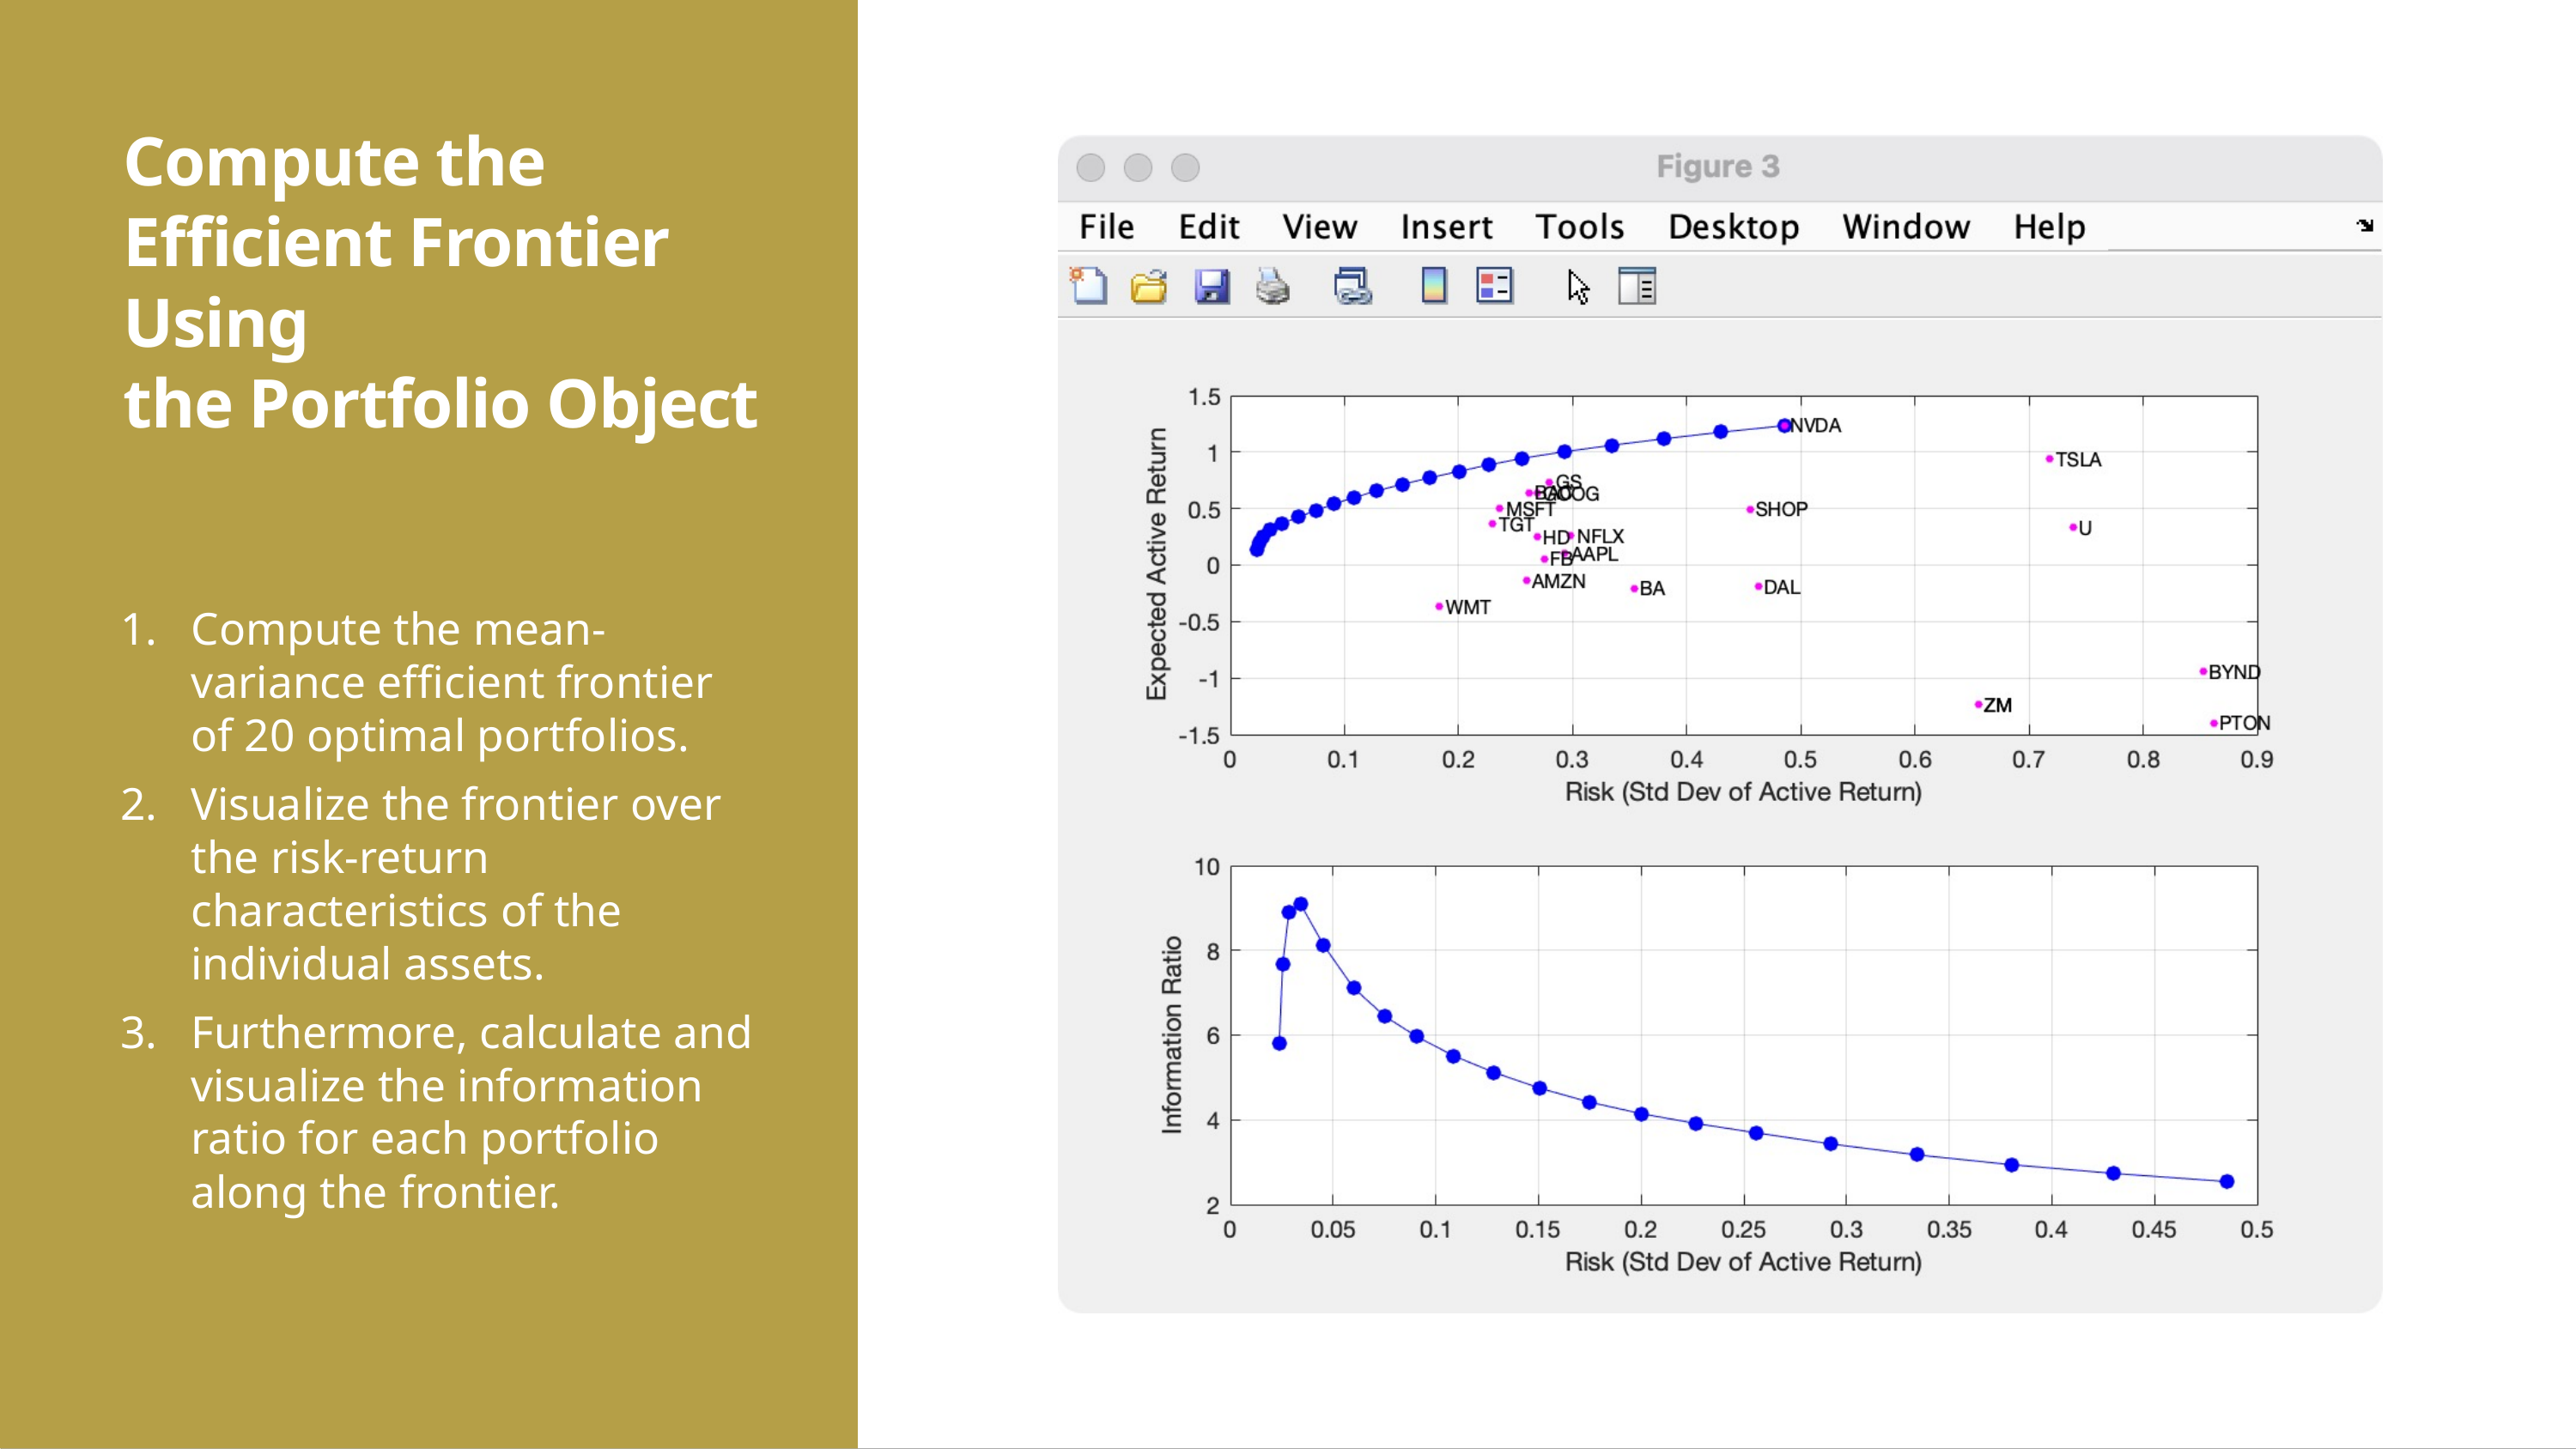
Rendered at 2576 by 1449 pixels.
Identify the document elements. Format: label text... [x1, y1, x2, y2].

text_box Compute the mean-variance efficient frontier of 20 optimal portfolios. Visualize the frontier over the risk-return characteristics of the individual assets. Furthermore, calculate and visualize the information ratio for each portfolio along the frontier. [120, 591, 756, 1265]
picture [1057, 134, 2383, 1314]
text_box [859, 0, 2576, 1449]
text_box [0, 0, 859, 1449]
text_box Compute the Efficient Frontier Using the Portfolio Object [104, 109, 834, 524]
